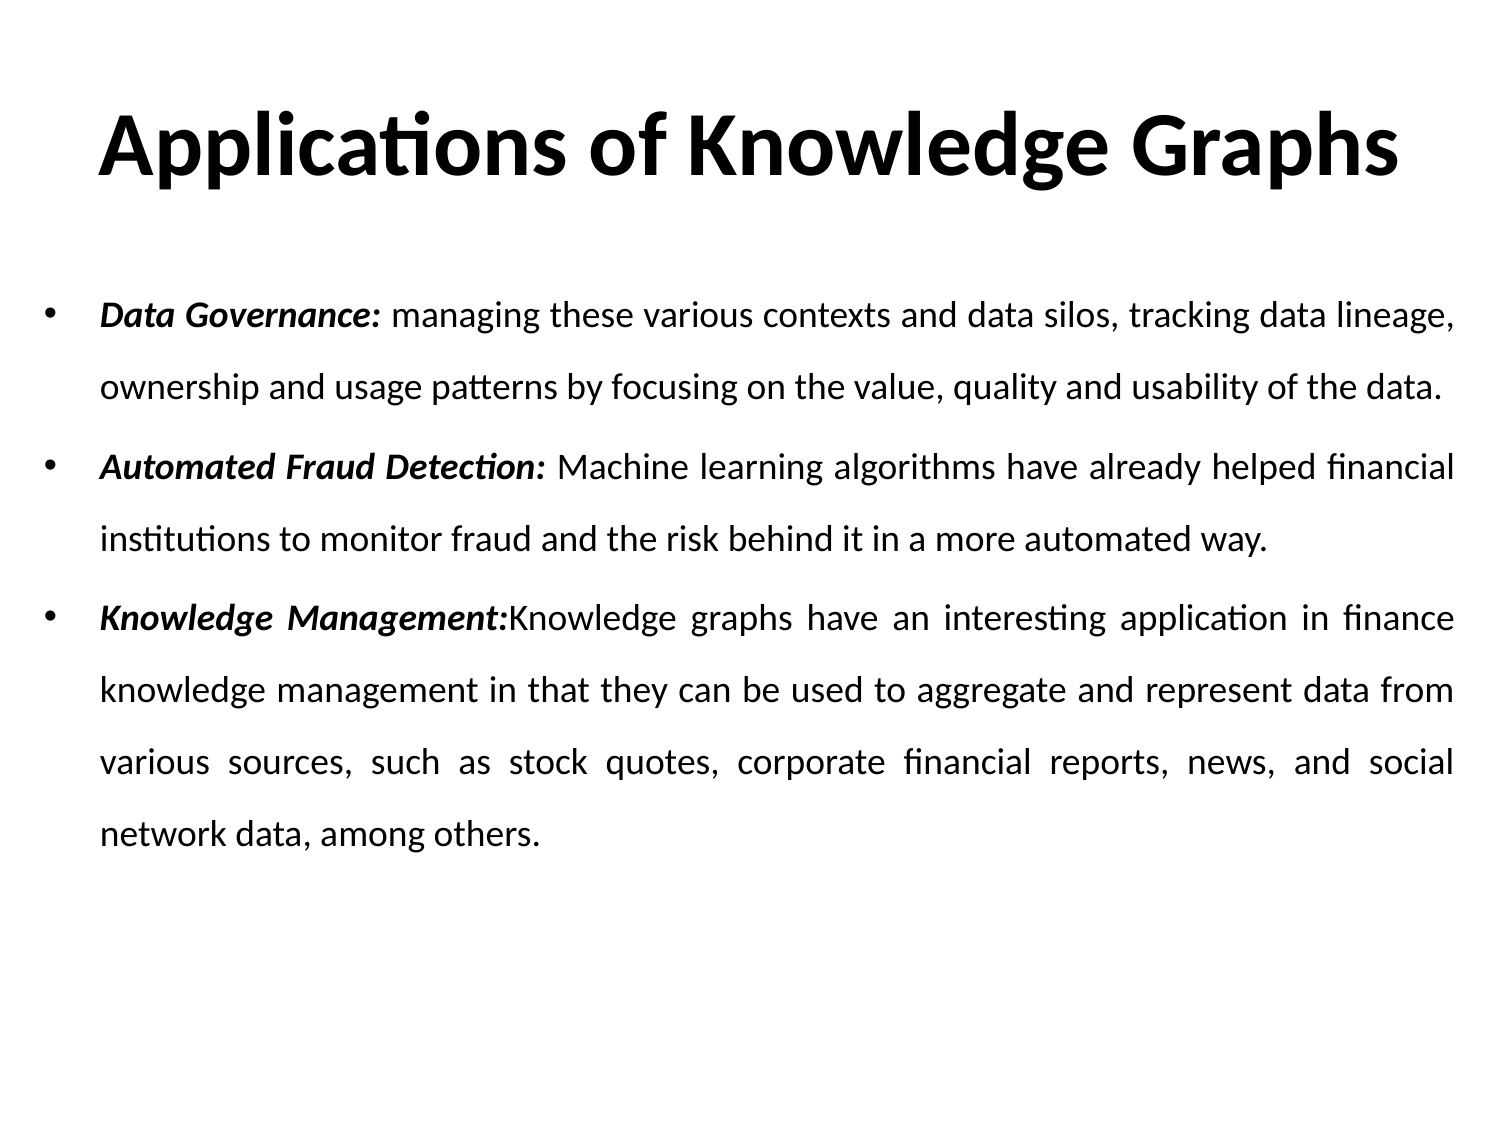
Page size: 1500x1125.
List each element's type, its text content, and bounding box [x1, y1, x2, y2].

title Applications of Knowledge Graphs [74, 44, 1426, 233]
list Data Governance: managing these various contexts and data silos, tracking data lineage, ownership and usage patterns by focusing on the value, quality and usability of the data. Automated Fraud Detection: Machine learning algorithms have already helped financial institutions to monitor fraud and the risk behind it in a more automated way. Knowledge Management:Knowledge graphs have an interesting application in finance knowledge management in that they can be used to aggregate and represent data from various sources, such as stock quotes, corporate financial reports, news, and social network data, among others. [28, 255, 1472, 870]
